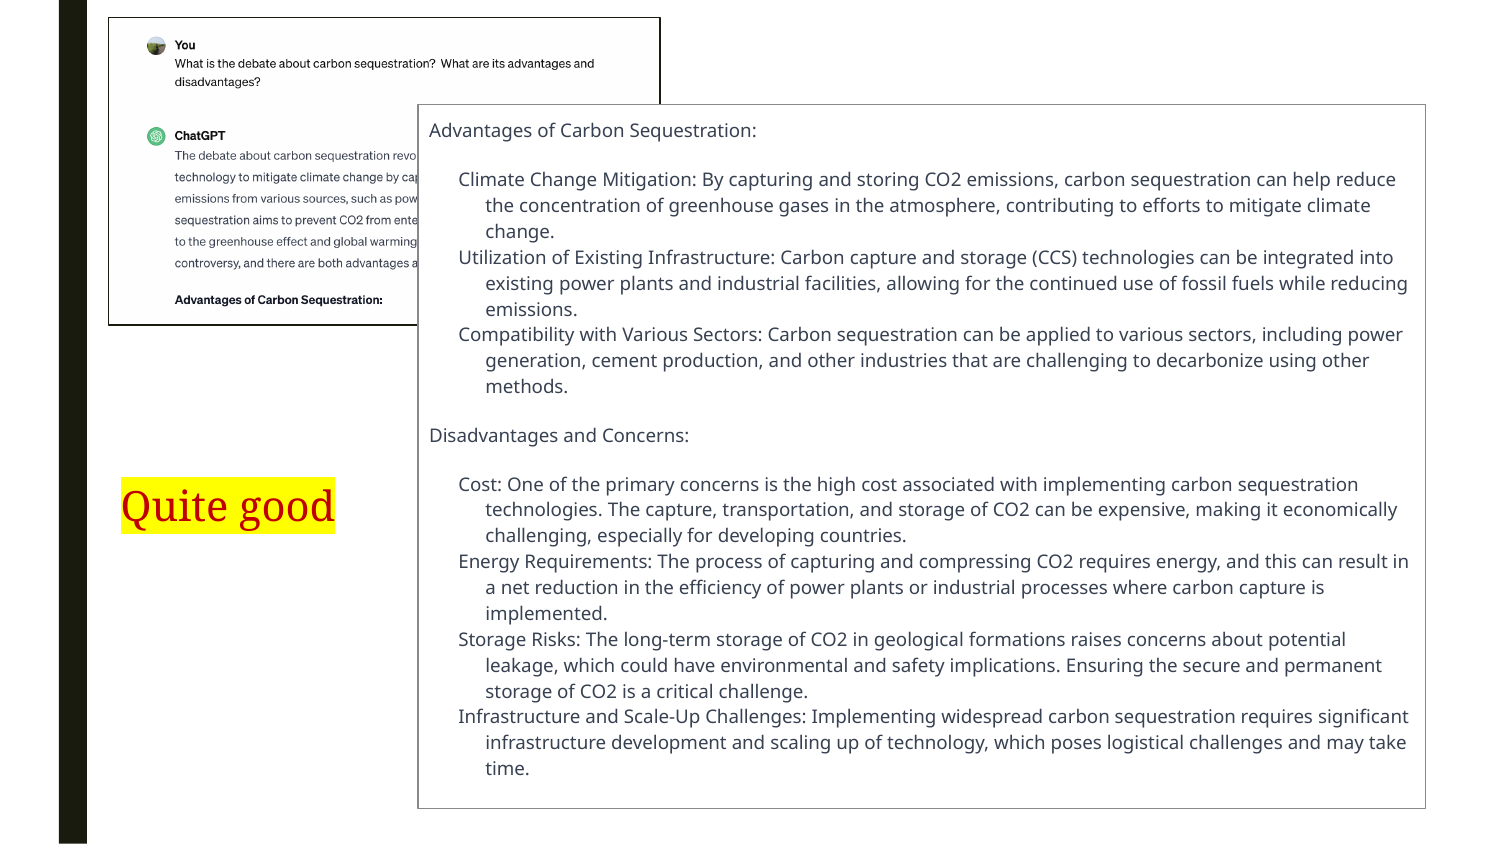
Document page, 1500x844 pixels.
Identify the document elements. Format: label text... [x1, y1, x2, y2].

text_box Quite good [109, 468, 375, 549]
text_box Advantages of Carbon Sequestration: Climate Change Mitigation: By capturing and storing CO2 emissions, carbon sequestration can help reduce the concentration of greenhouse gases in the atmosphere, contributing to efforts to mitigate climate change. Utilization of Existing Infrastructure: Carbon capture and storage (CCS) technologies can be integrated into existing power plants and industrial facilities, allowing for the continued use of fossil fuels while reducing emissions. Compatibility with Various Sectors: Carbon sequestration can be applied to various sectors, including power generation, cement production, and other industries that are challenging to decarbonize using other methods. Disadvantages and Concerns: Cost: One of the primary concerns is the high cost associated with implementing carbon sequestration technologies. The capture, transportation, and storage of CO2 can be expensive, making it economically challenging, especially for developing countries. Energy Requirements: The process of capturing and compressing CO2 requires energy, and this can result in a net reduction in the efficiency of power plants or industrial processes where carbon capture is implemented. Storage Risks: The long-term storage of CO2 in geological formations raises concerns about potential leakage, which could have environmental and safety implications. Ensuring the secure and permanent storage of CO2 is a critical challenge. Infrastructure and Scale-Up Challenges: Implementing widespread carbon sequestration requires significant infrastructure development and scaling up of technology, which poses logistical challenges and may take time. [417, 104, 1426, 809]
picture [109, 17, 660, 325]
